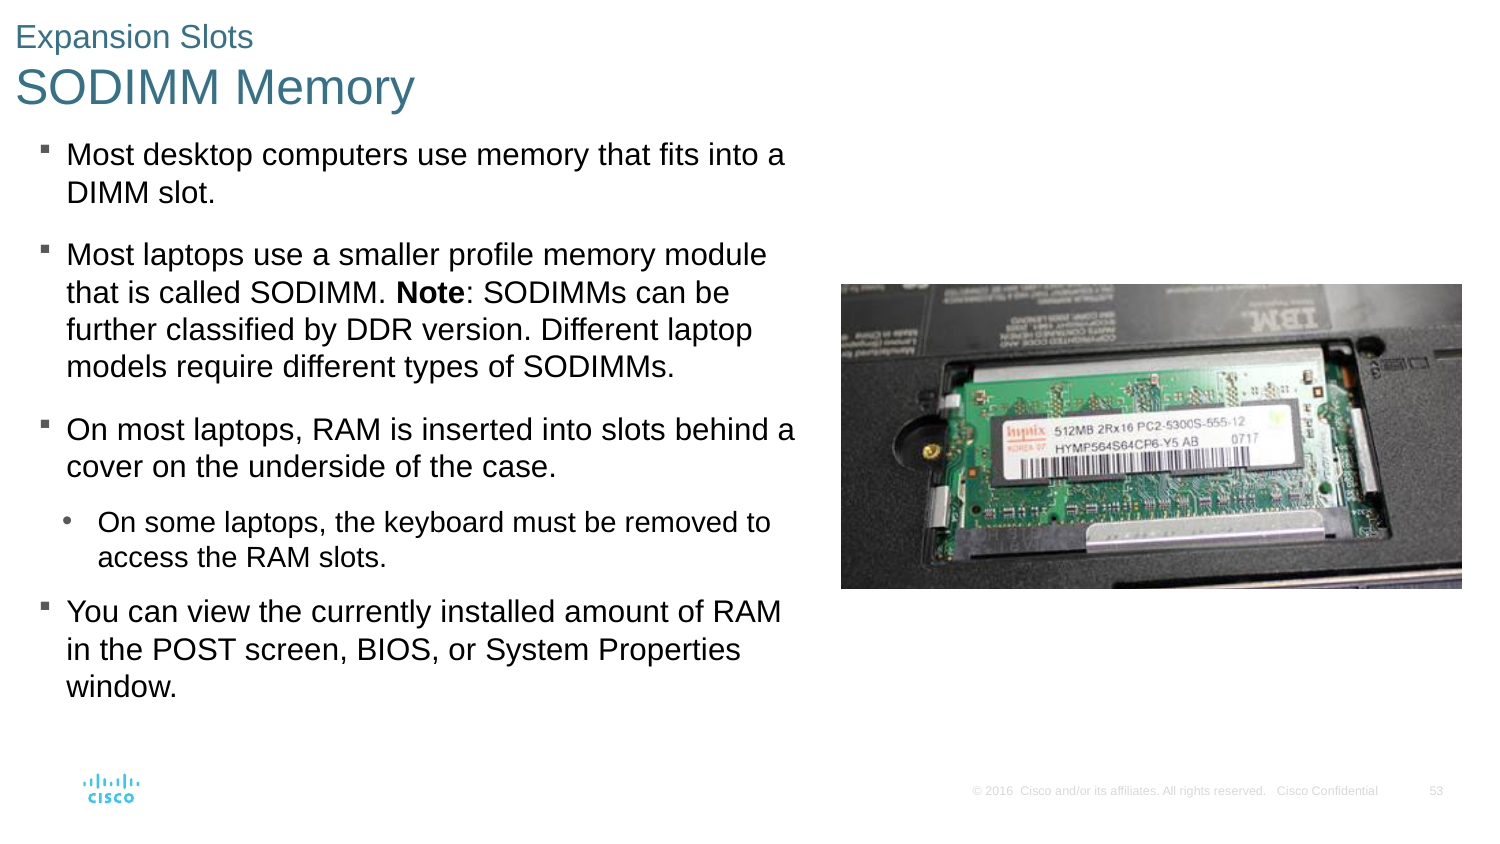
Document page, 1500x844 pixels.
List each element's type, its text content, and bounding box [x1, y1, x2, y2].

list Most desktop computers use memory that fits into a DIMM slot. Most laptops use a smaller profile memory module that is called SODIMM. Note: SODIMMs can be further classified by DDR version. Different laptop models require different types of SODIMMs. On most laptops, RAM is inserted into slots behind a cover on the underside of the case. On some laptops, the keyboard must be removed to access the RAM slots. You can view the currently installed amount of RAM in the POST screen, BIOS, or System Properties window. [23, 126, 842, 824]
picture [841, 283, 1463, 590]
title Expansion Slots SODIMM Memory [0, 2, 1500, 127]
